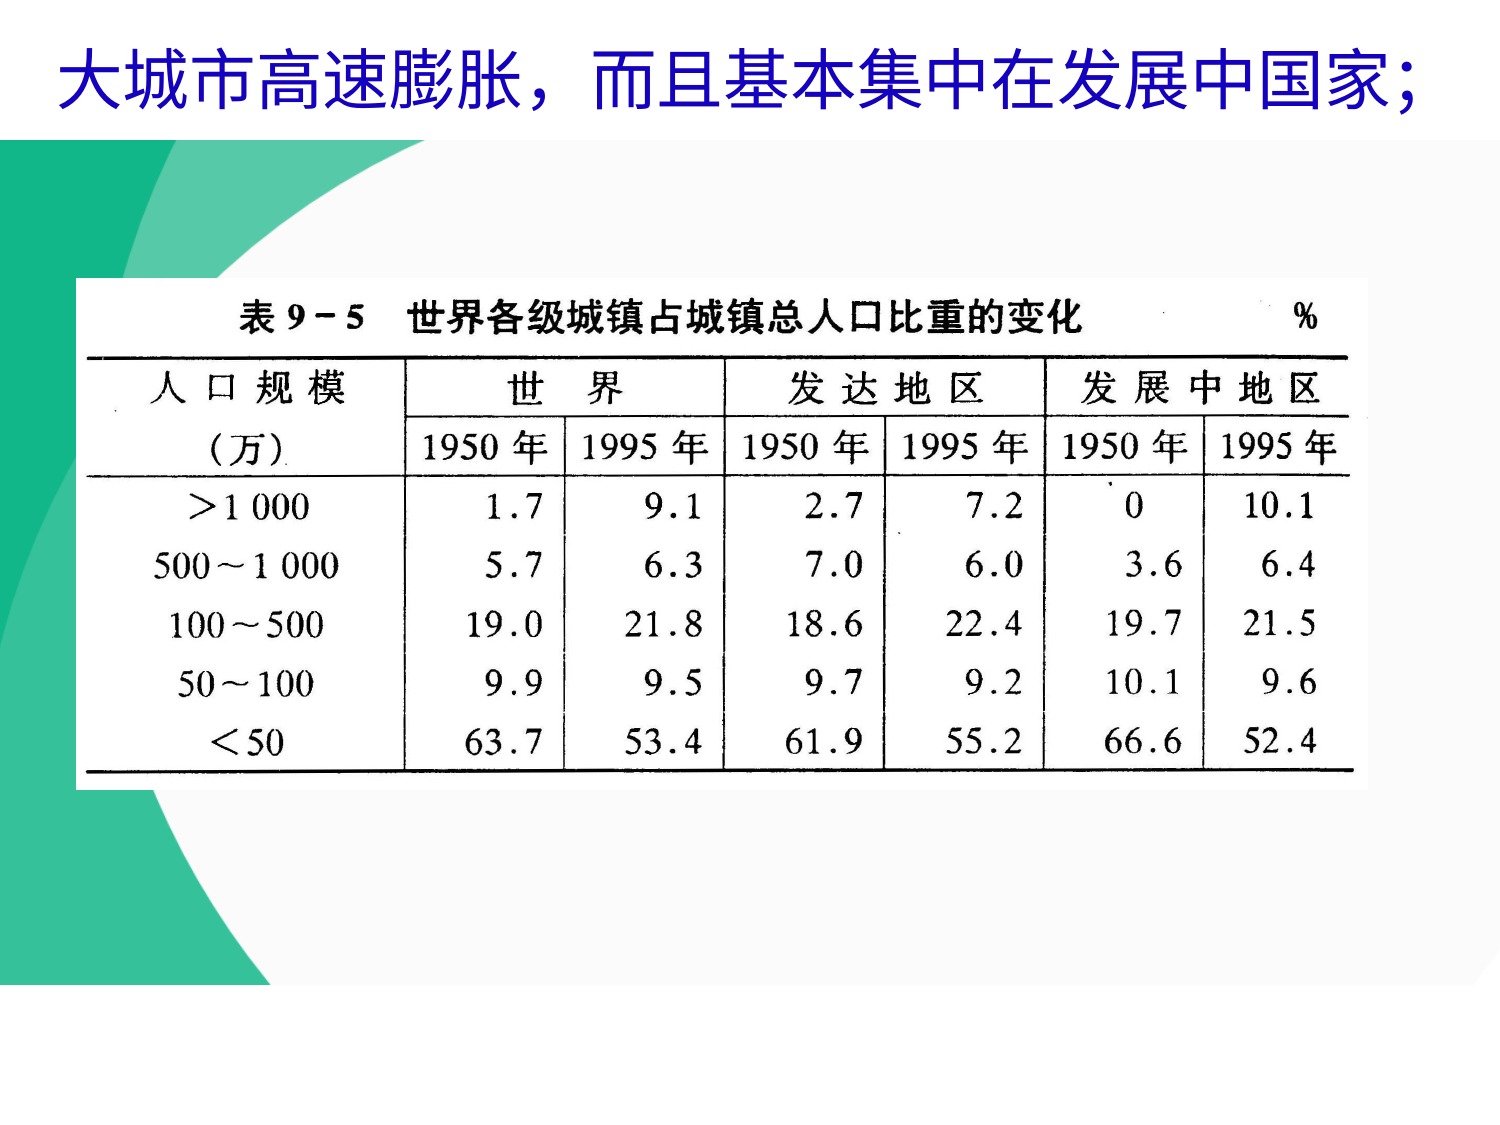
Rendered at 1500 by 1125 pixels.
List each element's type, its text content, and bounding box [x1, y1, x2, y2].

picture [0, 140, 1500, 985]
text_box 大城市高速膨胀，而且基本集中在发展中国家； [41, 30, 1432, 140]
